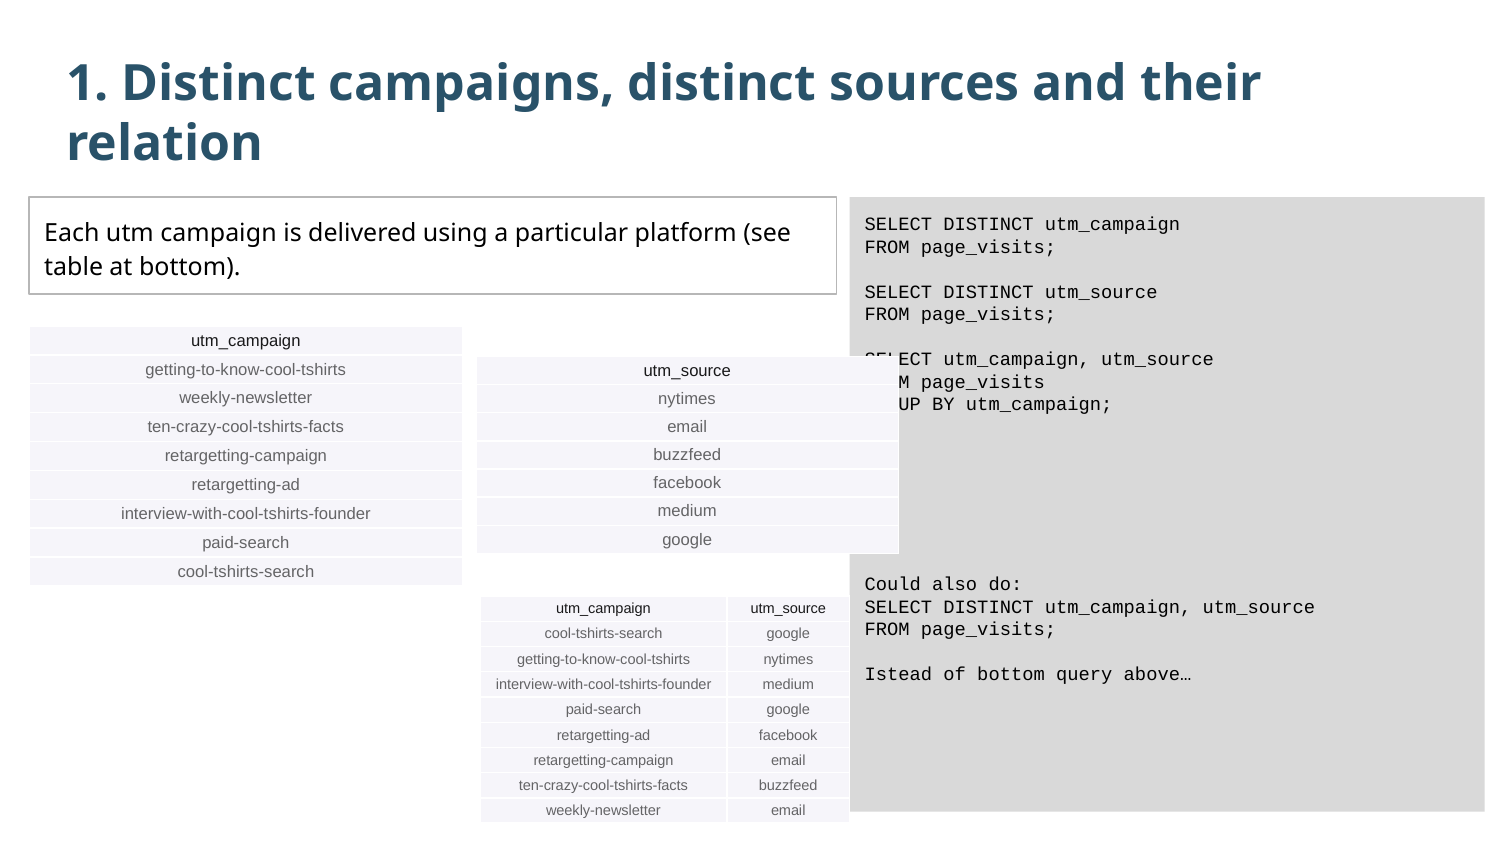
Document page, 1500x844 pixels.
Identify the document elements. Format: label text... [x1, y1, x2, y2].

table_cell getting-to-know-cool-tshirts [481, 647, 726, 671]
table_cell google [477, 526, 898, 553]
table_cell ten-crazy-cool-tshirts-facts [481, 773, 726, 797]
table_header utm_source [477, 357, 898, 384]
table_cell nytimes [728, 647, 849, 671]
table_cell google [728, 698, 849, 722]
table_header utm_source [728, 597, 849, 621]
table_cell email [728, 799, 849, 822]
table_cell google [728, 622, 849, 646]
table_header utm_campaign [30, 327, 462, 354]
table_cell getting-to-know-cool-tshirts [30, 356, 462, 383]
table_cell facebook [477, 470, 898, 496]
table_cell retargetting-ad [481, 723, 726, 747]
table_cell cool-tshirts-search [481, 622, 726, 646]
table_cell cool-tshirts-search [30, 558, 462, 585]
table_cell retargetting-campaign [30, 442, 462, 470]
table_cell email [728, 748, 849, 772]
table_cell paid-search [481, 698, 726, 722]
text_box 1. Distinct campaigns, distinct sources and their relation [51, 48, 1449, 186]
table_cell retargetting-ad [30, 471, 462, 499]
table_cell buzzfeed [477, 442, 898, 468]
table_cell interview-with-cool-tshirts-founder [30, 500, 462, 527]
table_cell retargetting-campaign [481, 748, 726, 772]
table_cell ten-crazy-cool-tshirts-facts [30, 413, 462, 441]
text_box SELECT DISTINCT utm_campaign FROM page_visits; SELECT DISTINCT utm_source FROM page_visits; SELECT utm_campaign, utm_source FROM page_visits GROUP BY utm_campaign; Could also do: SELECT DISTINCT utm_campaign, utm_source FROM page_visits; Istead of bottom query above… [849, 197, 1485, 812]
table_cell buzzfeed [728, 773, 849, 797]
table_cell email [477, 413, 898, 440]
table_cell weekly-newsletter [30, 384, 462, 412]
table_header utm_campaign [481, 597, 726, 621]
table_cell medium [728, 672, 849, 696]
text_box Each utm campaign is delivered using a particular platform (see table at bottom). [29, 197, 837, 295]
table_cell interview-with-cool-tshirts-founder [481, 672, 726, 696]
table_cell paid-search [30, 529, 462, 556]
table_cell weekly-newsletter [481, 799, 726, 822]
table_cell nytimes [477, 385, 898, 412]
table_cell medium [477, 498, 898, 525]
table_cell facebook [728, 723, 849, 747]
